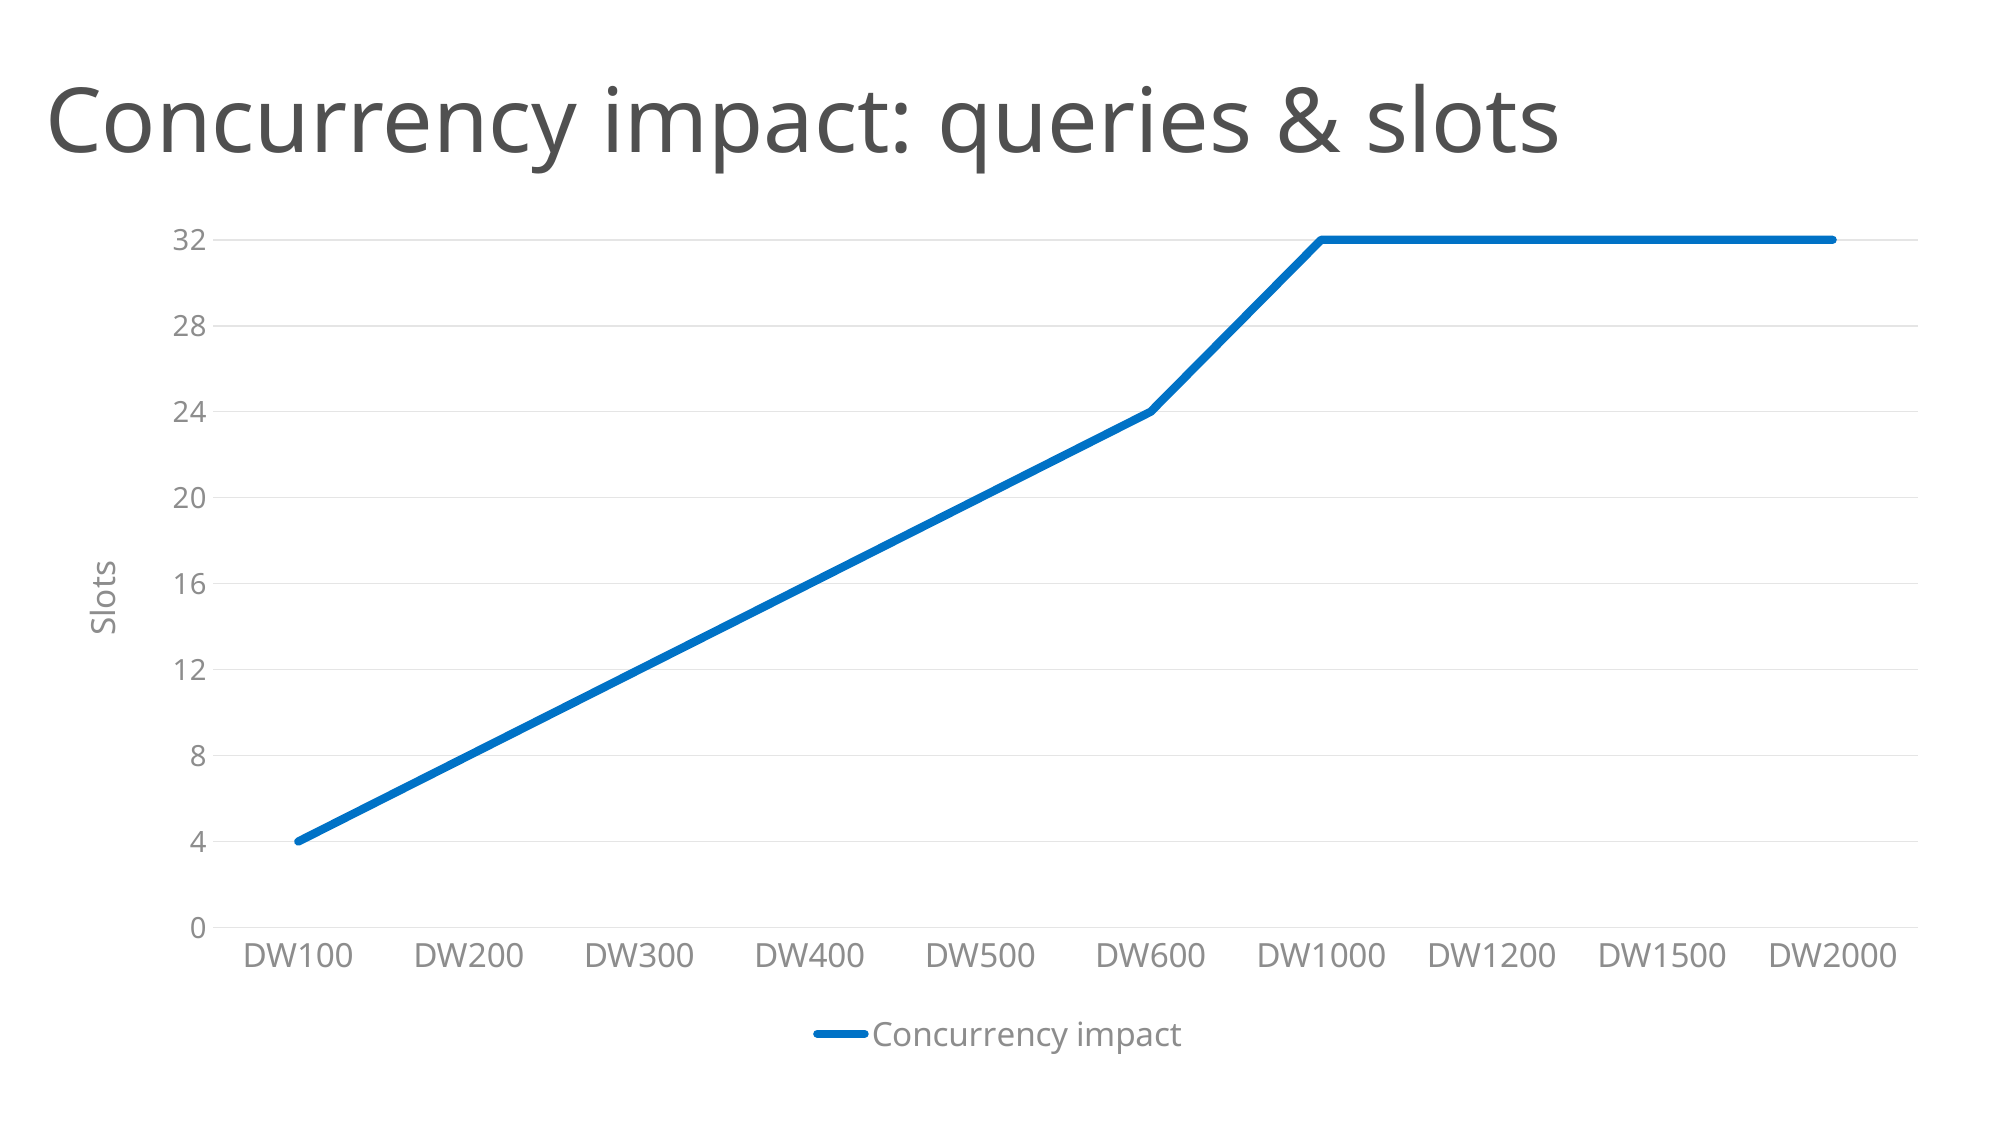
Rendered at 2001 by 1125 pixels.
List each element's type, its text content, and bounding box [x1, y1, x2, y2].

chart [44, 202, 1957, 1063]
title Concurrency impact: queries & slots [0, 0, 2000, 218]
